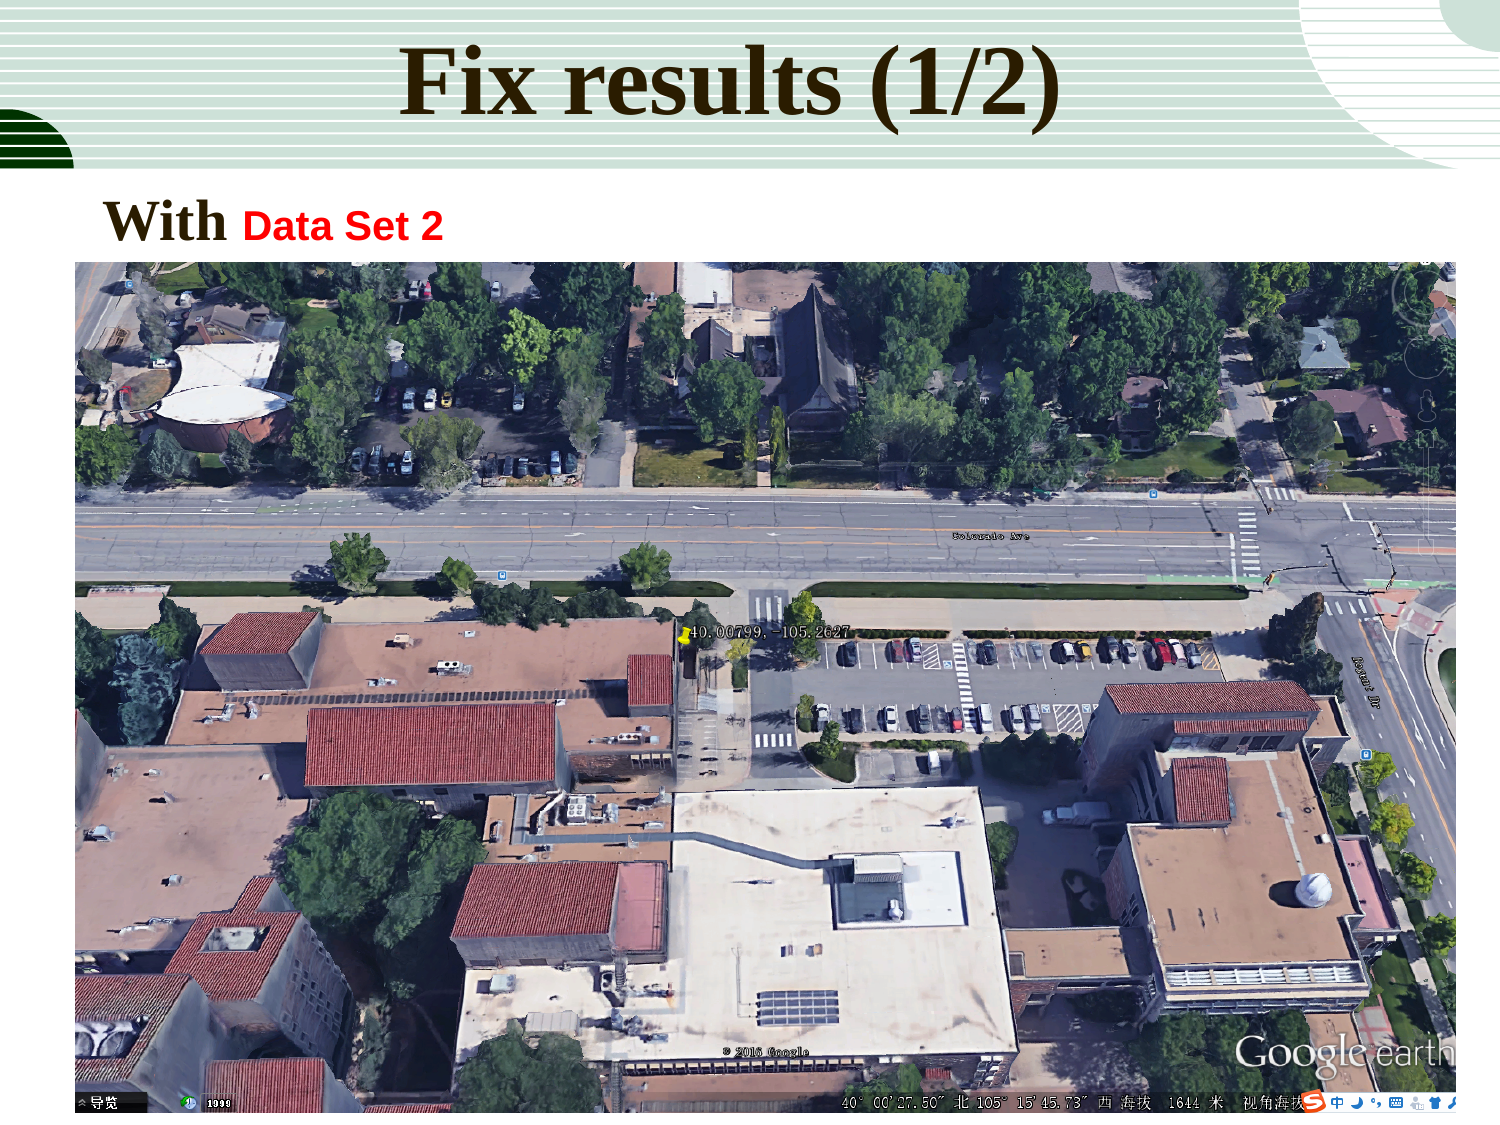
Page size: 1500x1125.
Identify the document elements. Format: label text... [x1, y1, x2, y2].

picture [74, 262, 1456, 1113]
text_box With Data Set 2 [87, 174, 475, 260]
text_box Fix results (1/2) [237, 24, 1225, 125]
